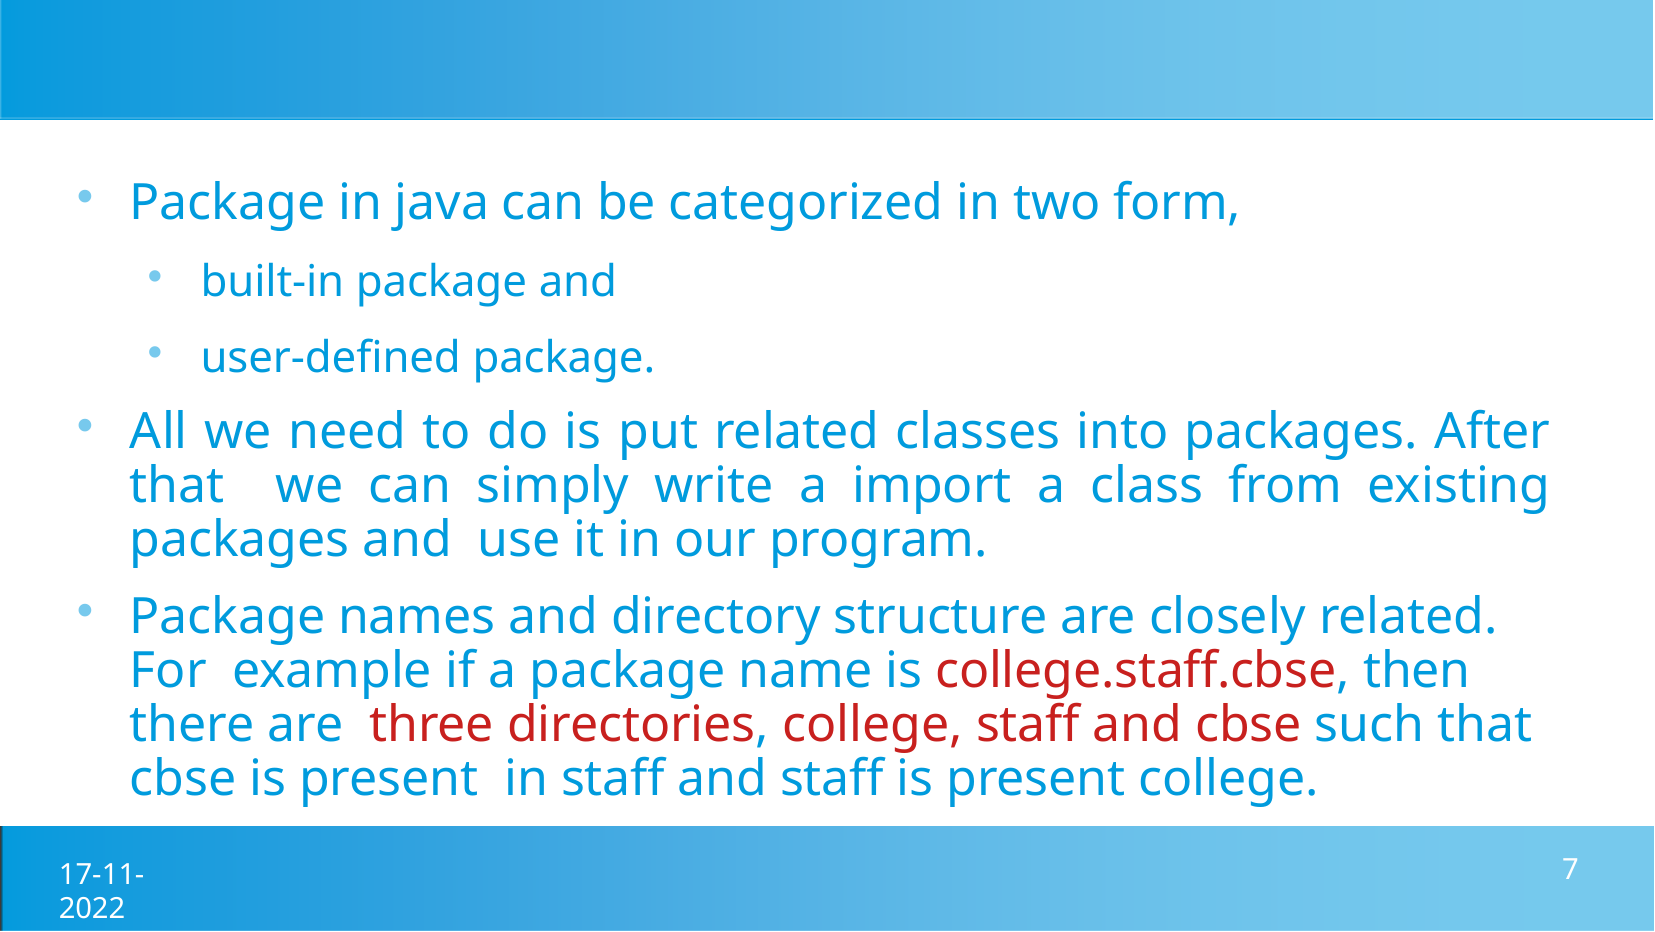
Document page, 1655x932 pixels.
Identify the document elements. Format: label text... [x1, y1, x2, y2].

picture [93, 0, 1653, 118]
text_box Package in java can be categorized in two form, built-in package and user-defined package. All we need to do is put related classes into packages. After that we can simply write a import a class from existing packages and use it in our program. Package names and directory structure are closely related. For example if a package name is college.staff.cbse, then there are three directories, college, staff and cbse such that cbse is present in staff and staff is present college. [74, 141, 1581, 806]
picture [95, 826, 1654, 931]
slide_number 10 [1555, 856, 1601, 932]
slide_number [56, 856, 208, 932]
